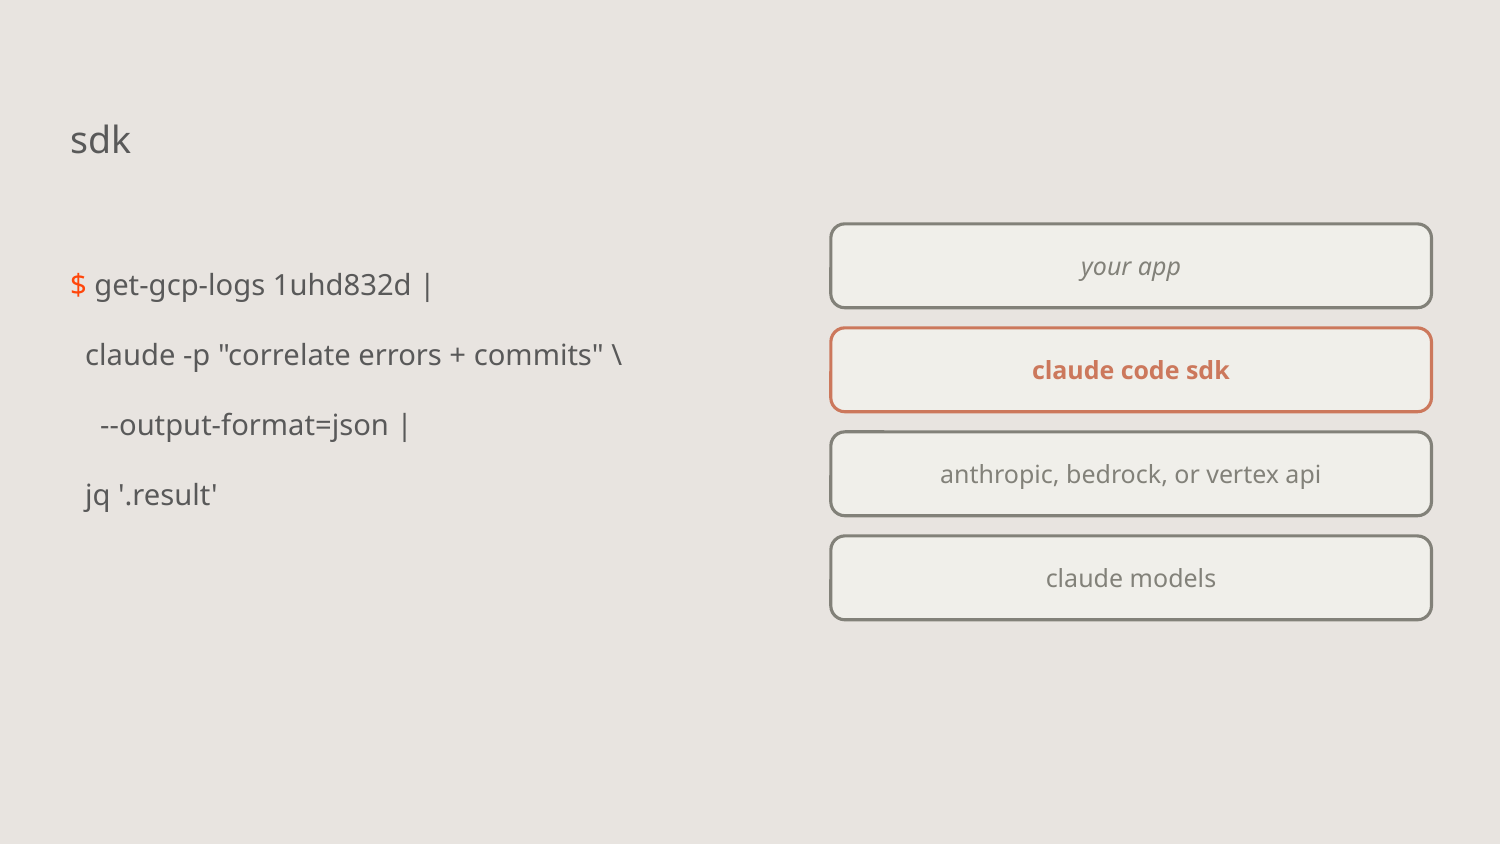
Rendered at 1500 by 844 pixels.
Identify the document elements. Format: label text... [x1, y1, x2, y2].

text_box your app [830, 223, 1432, 308]
text_box sdk $ get-gcp-logs 1uhd832d | claude -p "correlate errors + commits" \ --output-format=json | jq '.result' [55, 101, 1402, 736]
text_box anthropic, bedrock, or vertex api [830, 431, 1432, 516]
text_box claude models [830, 535, 1432, 620]
text_box claude code sdk [830, 327, 1432, 412]
